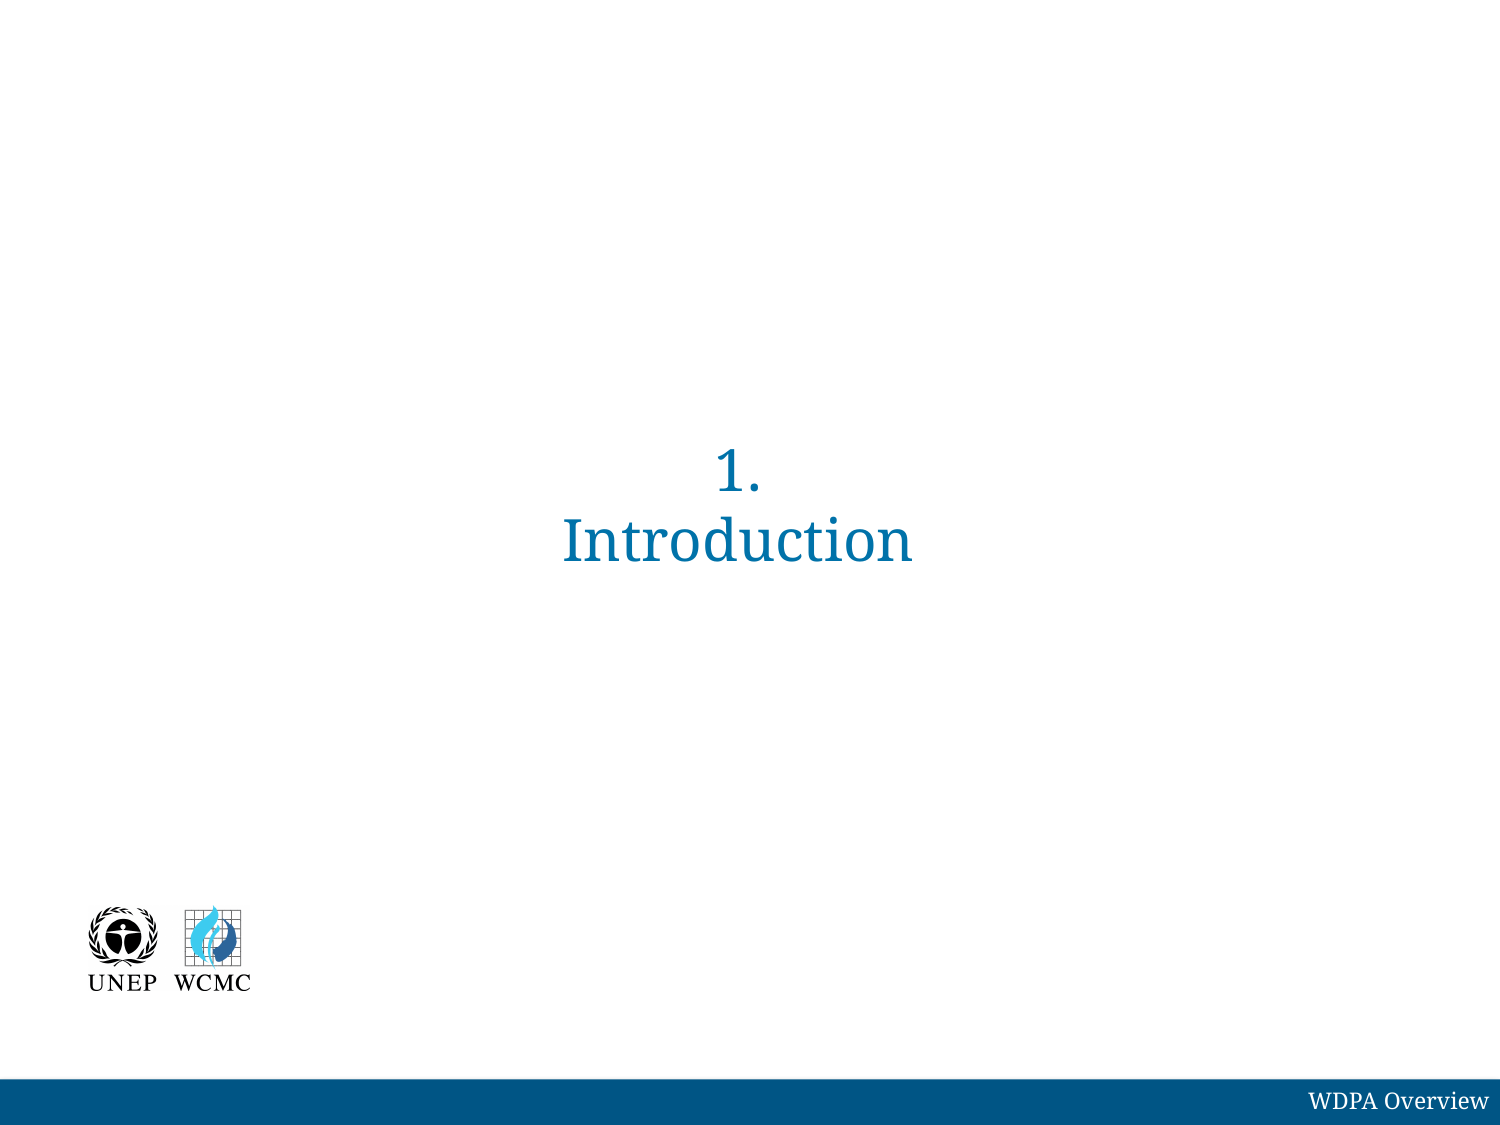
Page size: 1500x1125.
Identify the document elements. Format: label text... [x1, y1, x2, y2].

picture [88, 905, 250, 991]
title 1. Introduction [537, 408, 939, 597]
